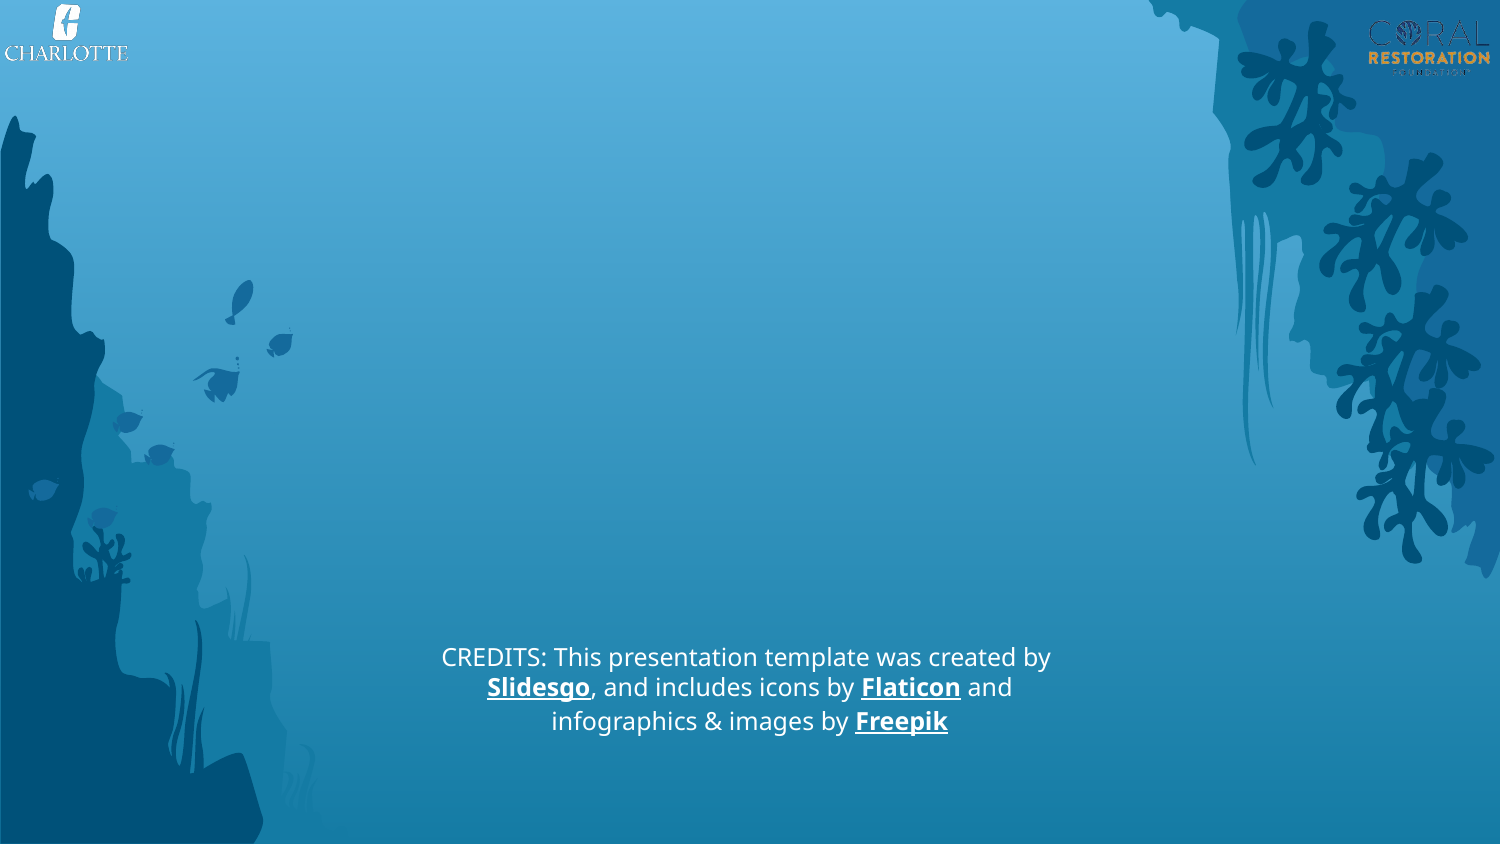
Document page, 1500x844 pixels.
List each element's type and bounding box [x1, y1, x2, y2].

picture [5, 4, 128, 61]
picture [1355, 0, 1500, 123]
